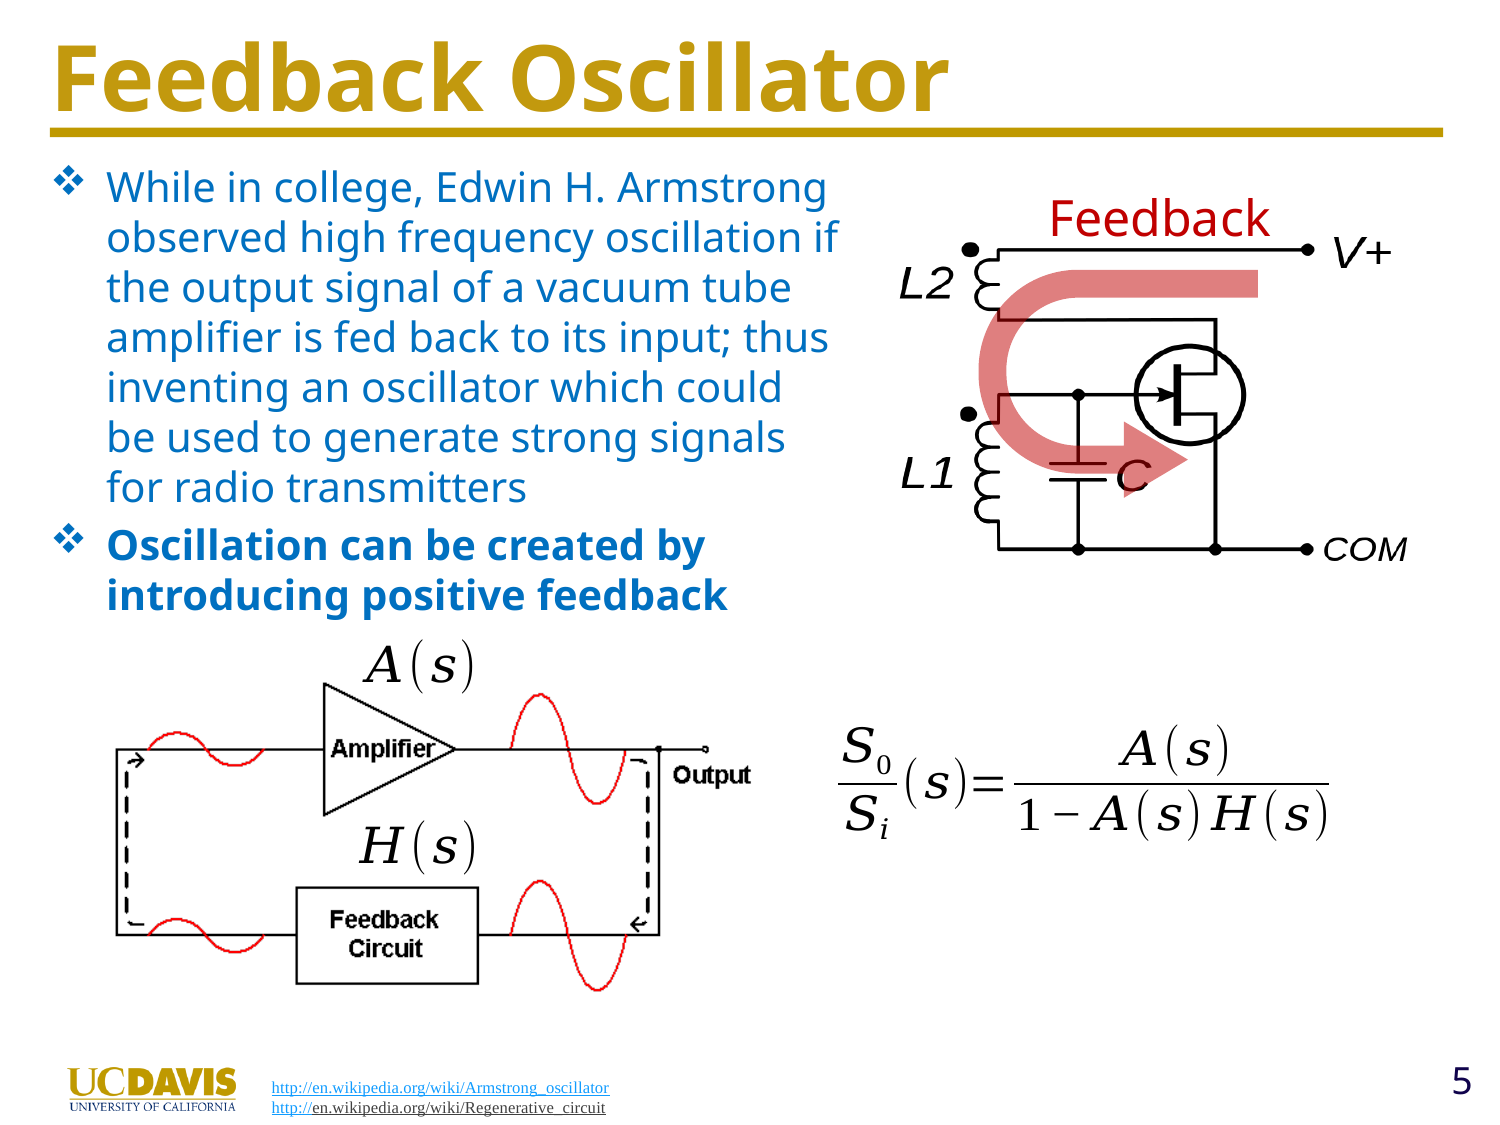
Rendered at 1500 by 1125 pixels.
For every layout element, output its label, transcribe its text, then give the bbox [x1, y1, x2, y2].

list While in college, Edwin H. Armstrong observed high frequency oscillation if the output signal of a vacuum tube amplifier is fed back to its input; thus inventing an oscillator which could be used to generate strong signals for radio transmitters Oscillation can be created by introducing positive feedback [49, 152, 855, 865]
picture [67, 1067, 236, 1111]
title Feedback Oscillator [49, 0, 1444, 151]
picture [113, 680, 755, 993]
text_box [854, 172, 1435, 622]
text_box http://en.wikipedia.org/wiki/Armstrong_oscillator http://en.wikipedia.org/wiki/Regenerative_circuit [256, 1069, 1007, 1125]
